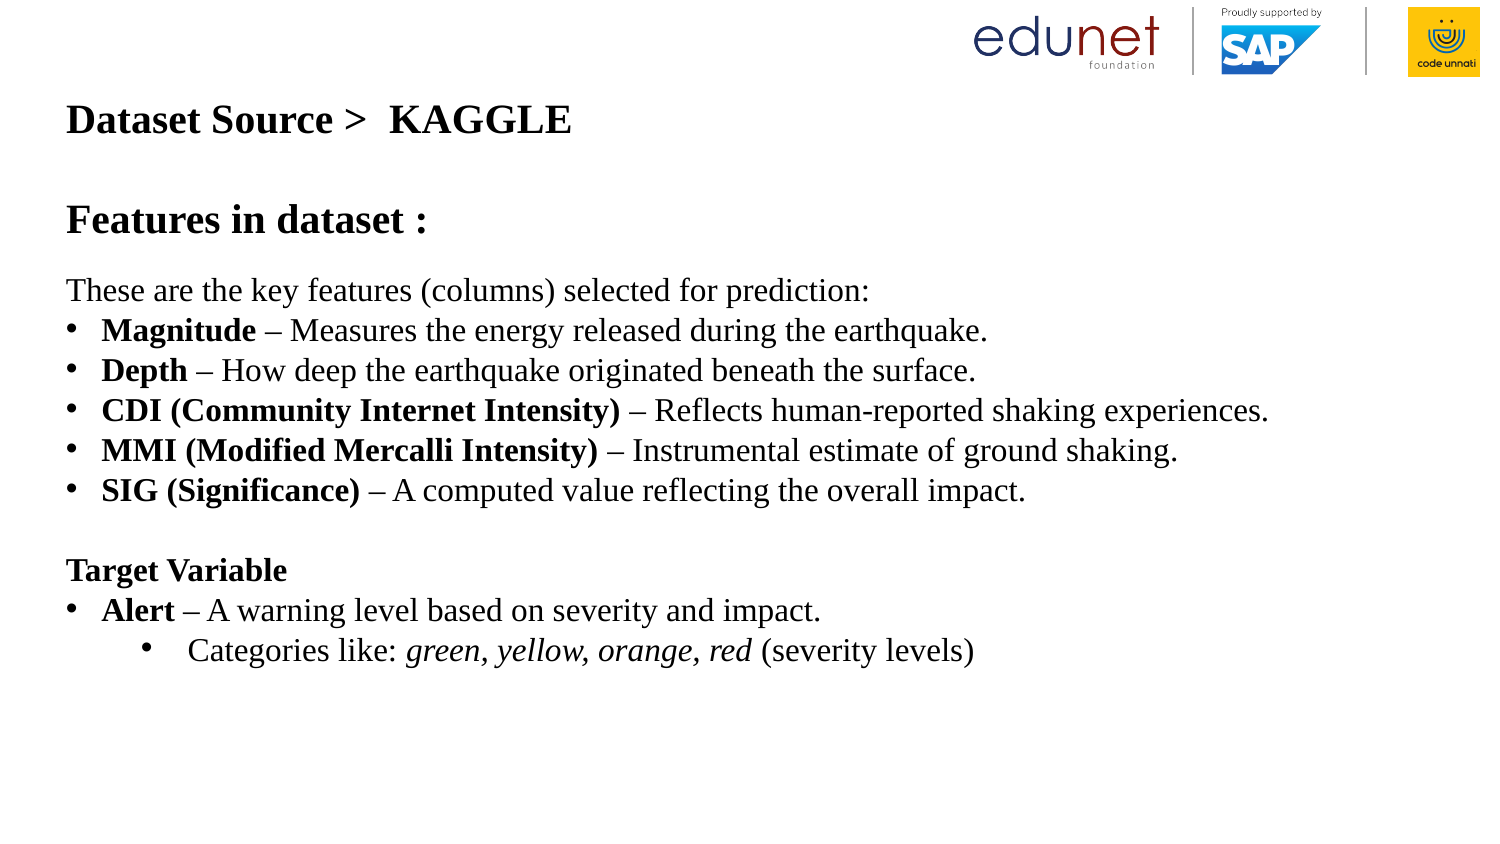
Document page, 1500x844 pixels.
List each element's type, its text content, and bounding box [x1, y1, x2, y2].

picture [1408, 7, 1480, 77]
picture [1221, 8, 1322, 75]
text_box These are the key features (columns) selected for prediction: Magnitude – Measures the energy released during the earthquake. Depth – How deep the earthquake originated beneath the surface. CDI (Community Internet Intensity) – Reflects human-reported shaking experiences. MMI (Modified Mercalli Intensity) – Instrumental estimate of ground shaking. SIG (Significance) – A computed value reflecting the overall impact. Target Variable Alert – A warning level based on severity and impact. Categories like: green, yellow, orange, red (severity levels) [51, 261, 1392, 715]
picture [966, 8, 1168, 76]
title Dataset Source > KAGGLE Features in dataset : [51, 76, 1449, 228]
